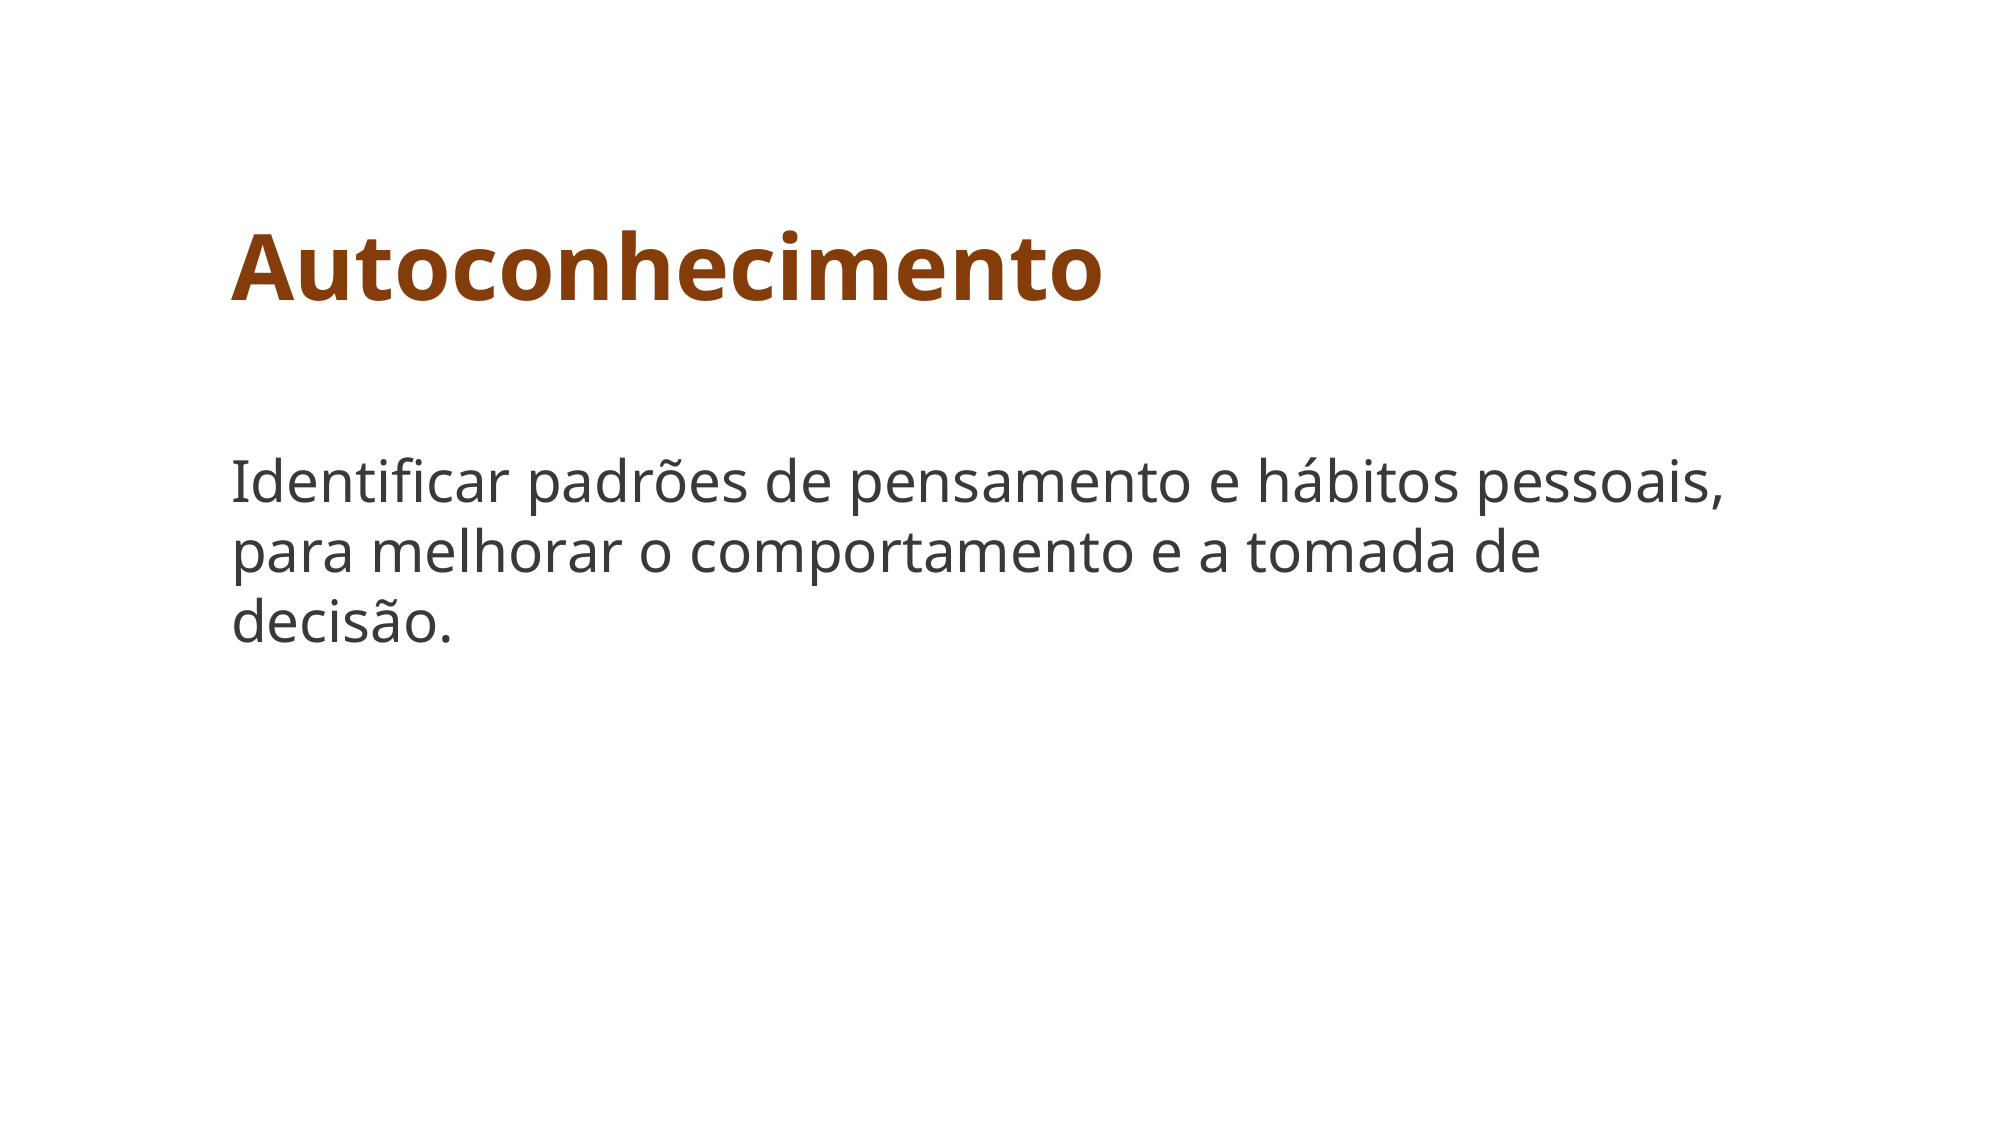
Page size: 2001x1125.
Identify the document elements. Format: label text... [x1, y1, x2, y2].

title Autoconhecimento [216, 162, 1264, 380]
text_box Identificar padrões de pensamento e hábitos pessoais, para melhorar o comportamento e a tomada de decisão. [216, 436, 1751, 662]
